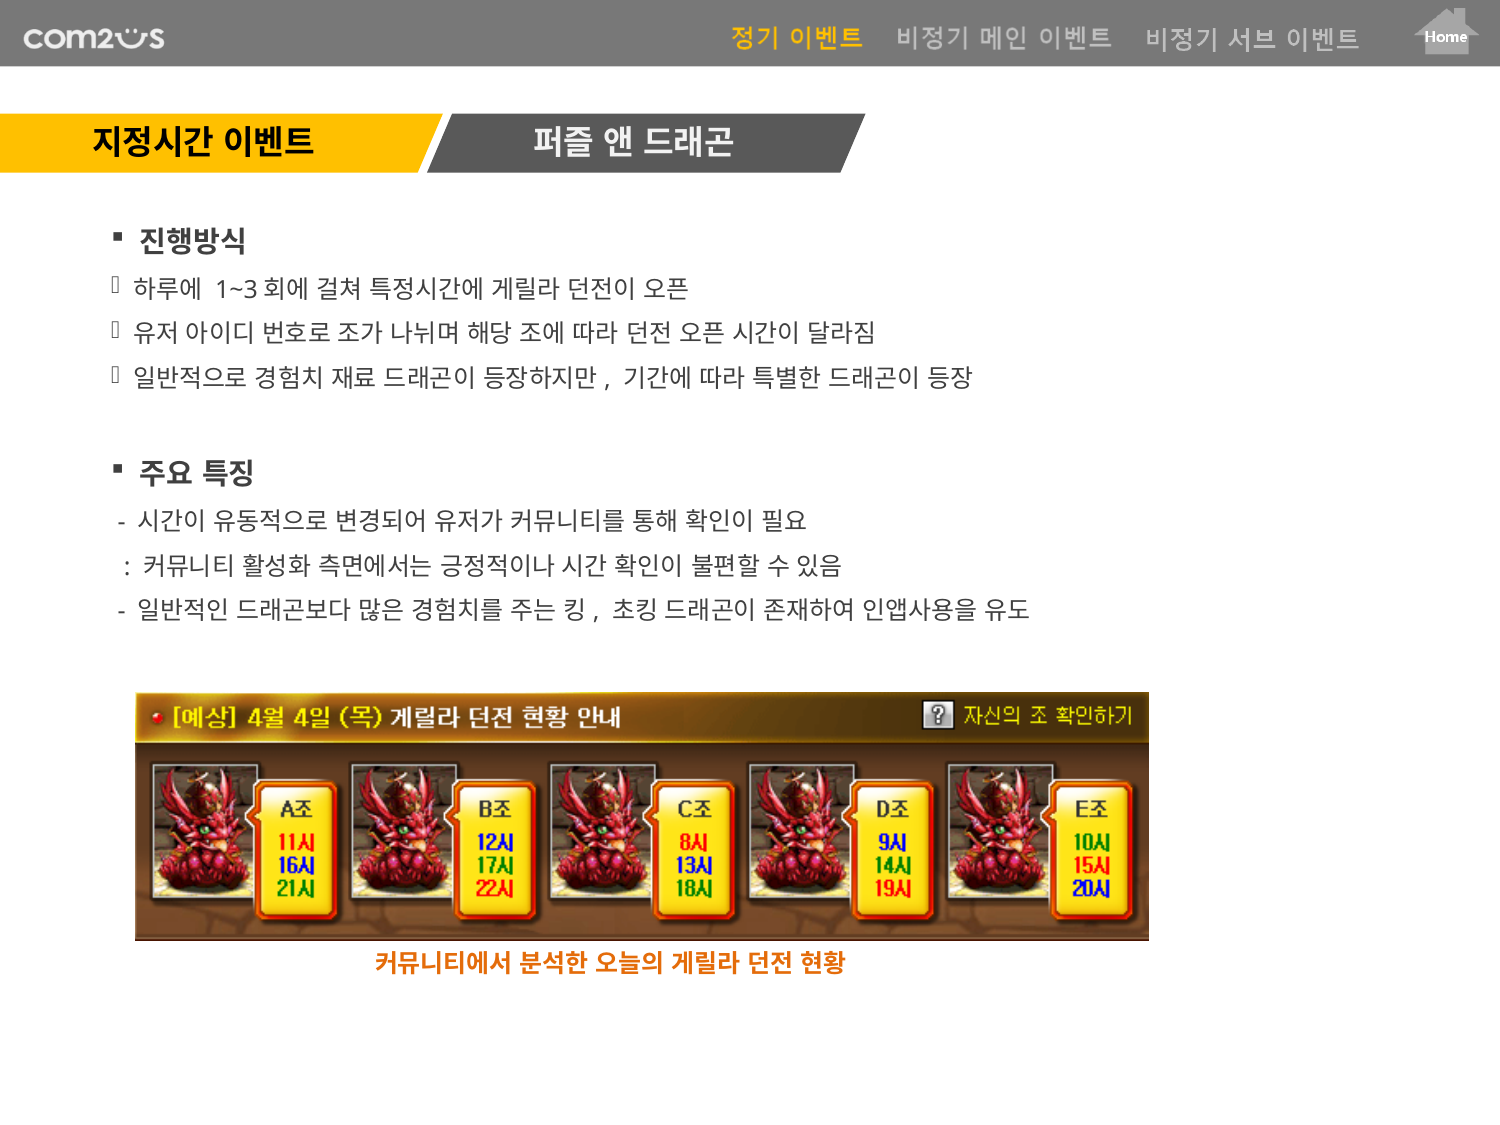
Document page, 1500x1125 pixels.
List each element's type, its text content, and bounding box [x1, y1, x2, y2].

picture [1411, 6, 1480, 55]
text_box [425, 111, 868, 175]
text_box 커뮤니티에서 분석한 오늘의 게릴라 던전 현황 [360, 949, 1058, 986]
text_box 진행방식 하루에 1~3회에 걸쳐 특정시간에 게릴라 던전이 오픈 유저 아이디 번호로 조가 나뉘며 해당 조에 따라 던전 오픈 시간이 달라짐 일반적으로 경험치 재료 드래곤이 등장하지만, 기간에 따라 특별한 드래곤이 등장 주요 특징 - 시간이 유동적으로 변경되어 유저가 커뮤니티를 통해 확인이 필요 : 커뮤니티 활성화 측면에서는 긍정적이나 시간 확인이 불편할 수 있음 - 일반적인 드래곤보다 많은 경험치를 주는 킹, 초킹 드래곤이 존재하여 인앱사용을 유도 [96, 198, 1247, 633]
text_box [0, 111, 445, 175]
text_box 지정시간 이벤트 [0, 113, 408, 169]
picture [135, 692, 1149, 941]
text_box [0, 0, 1500, 67]
text_box 퍼즐 앤 드래곤 [457, 113, 812, 169]
picture [714, 11, 1377, 61]
